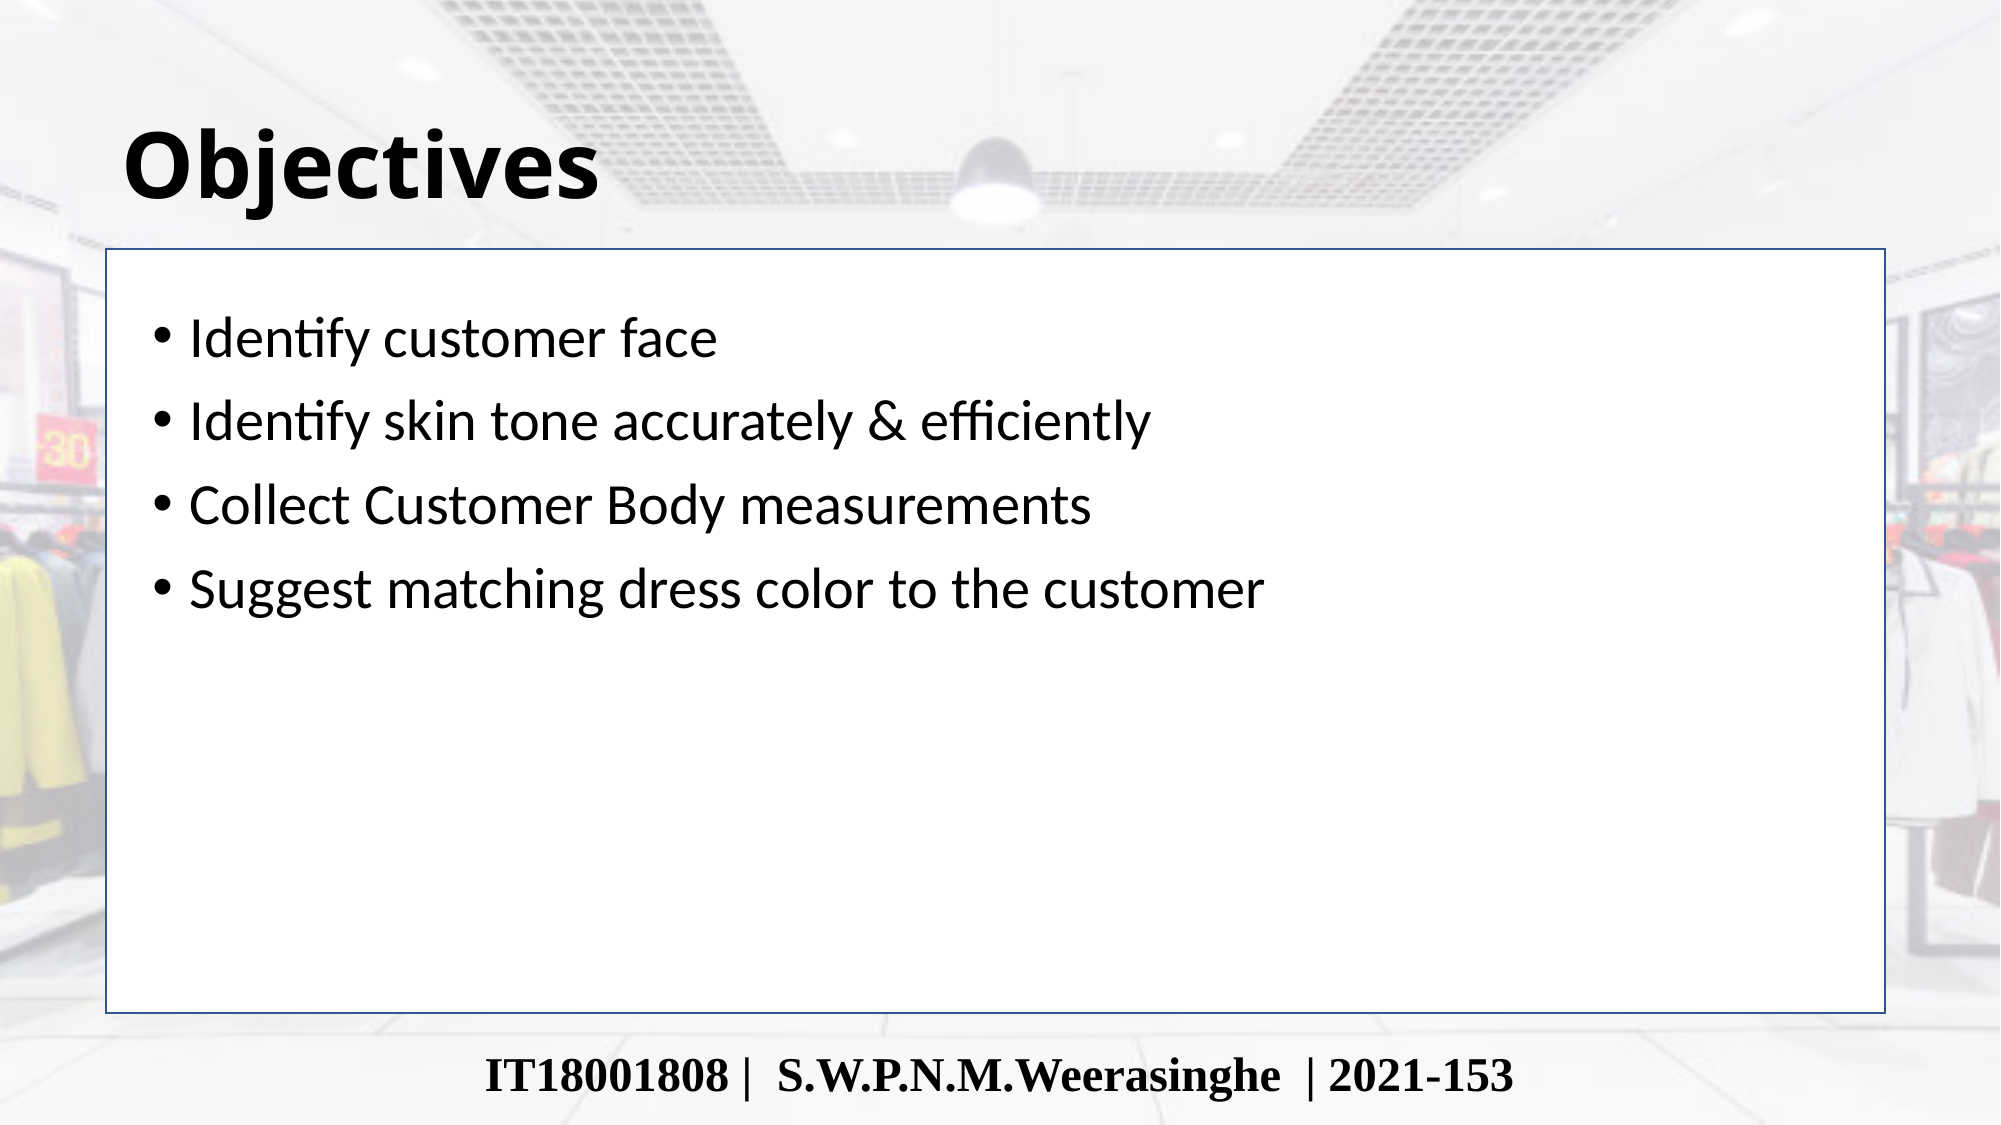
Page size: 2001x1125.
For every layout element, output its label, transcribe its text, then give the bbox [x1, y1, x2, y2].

text_box IT18001808 | S.W.P.N.M.Weerasinghe | 2021-153 [0, 1042, 2000, 1110]
text_box [105, 248, 1886, 1014]
title Objectives [106, 111, 1832, 248]
list Identify customer face Identify skin tone accurately & efficiently Collect Customer Body measurements Suggest matching dress color to the customer [137, 299, 1863, 1014]
